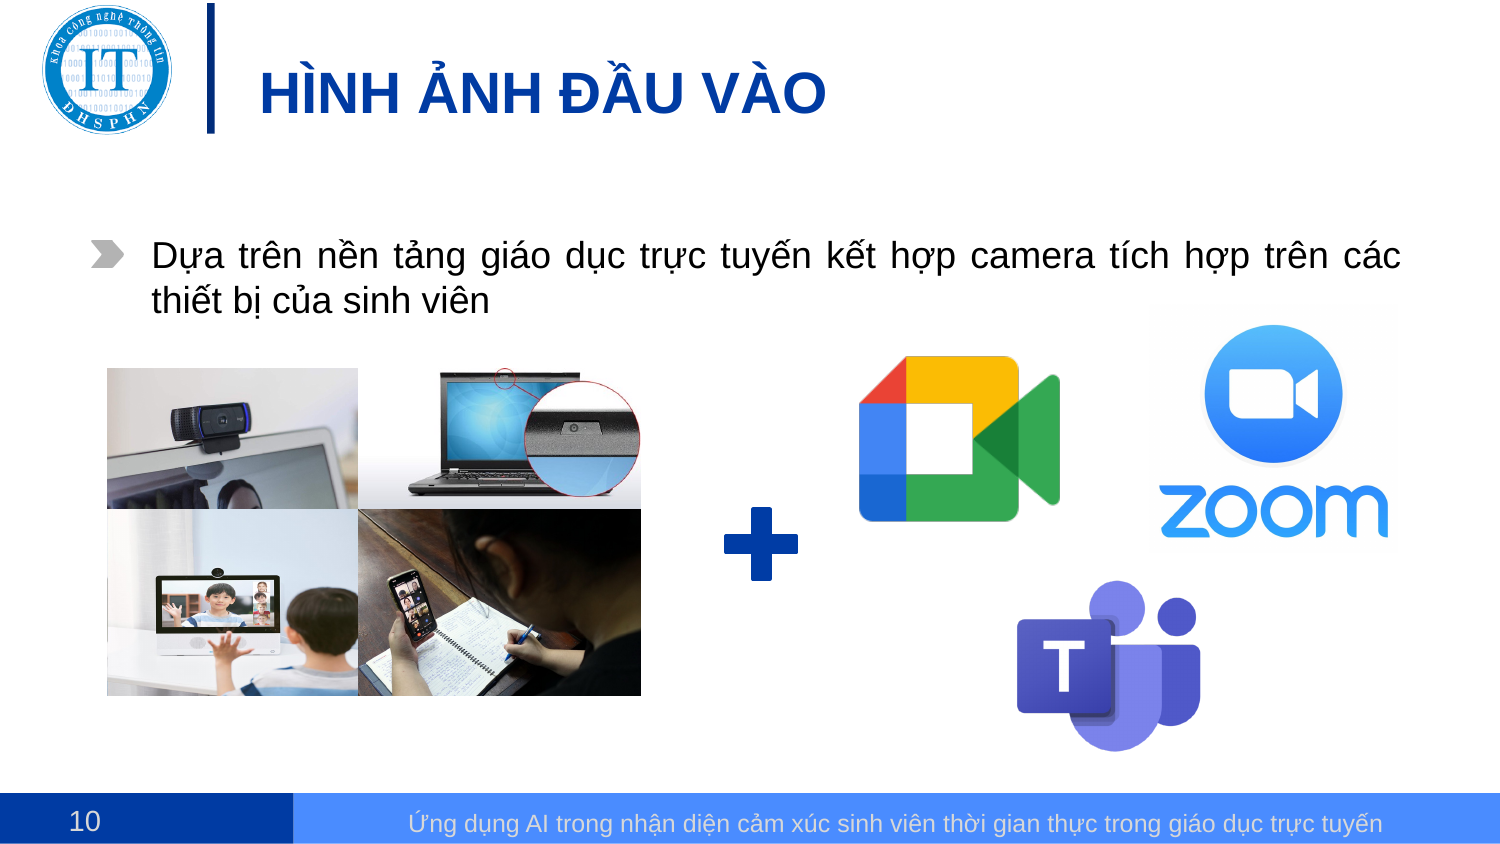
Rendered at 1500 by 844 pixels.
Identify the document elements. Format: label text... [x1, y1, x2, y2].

text_box [751, 507, 772, 581]
title HÌNH ẢNH ĐẦU VÀO [244, 39, 1360, 134]
picture [1148, 303, 1398, 553]
text_box [205, 1, 217, 136]
text_box [772, 534, 798, 554]
picture [91, 240, 124, 268]
text_box Dựa trên nền tảng giáo dục trực tuyến kết hợp camera tích hợp trên các thiết bị của sinh viên [77, 224, 1417, 329]
picture [37, 0, 178, 141]
picture [849, 329, 1069, 549]
text_box [724, 534, 751, 554]
picture [107, 368, 641, 697]
picture [954, 579, 1263, 753]
